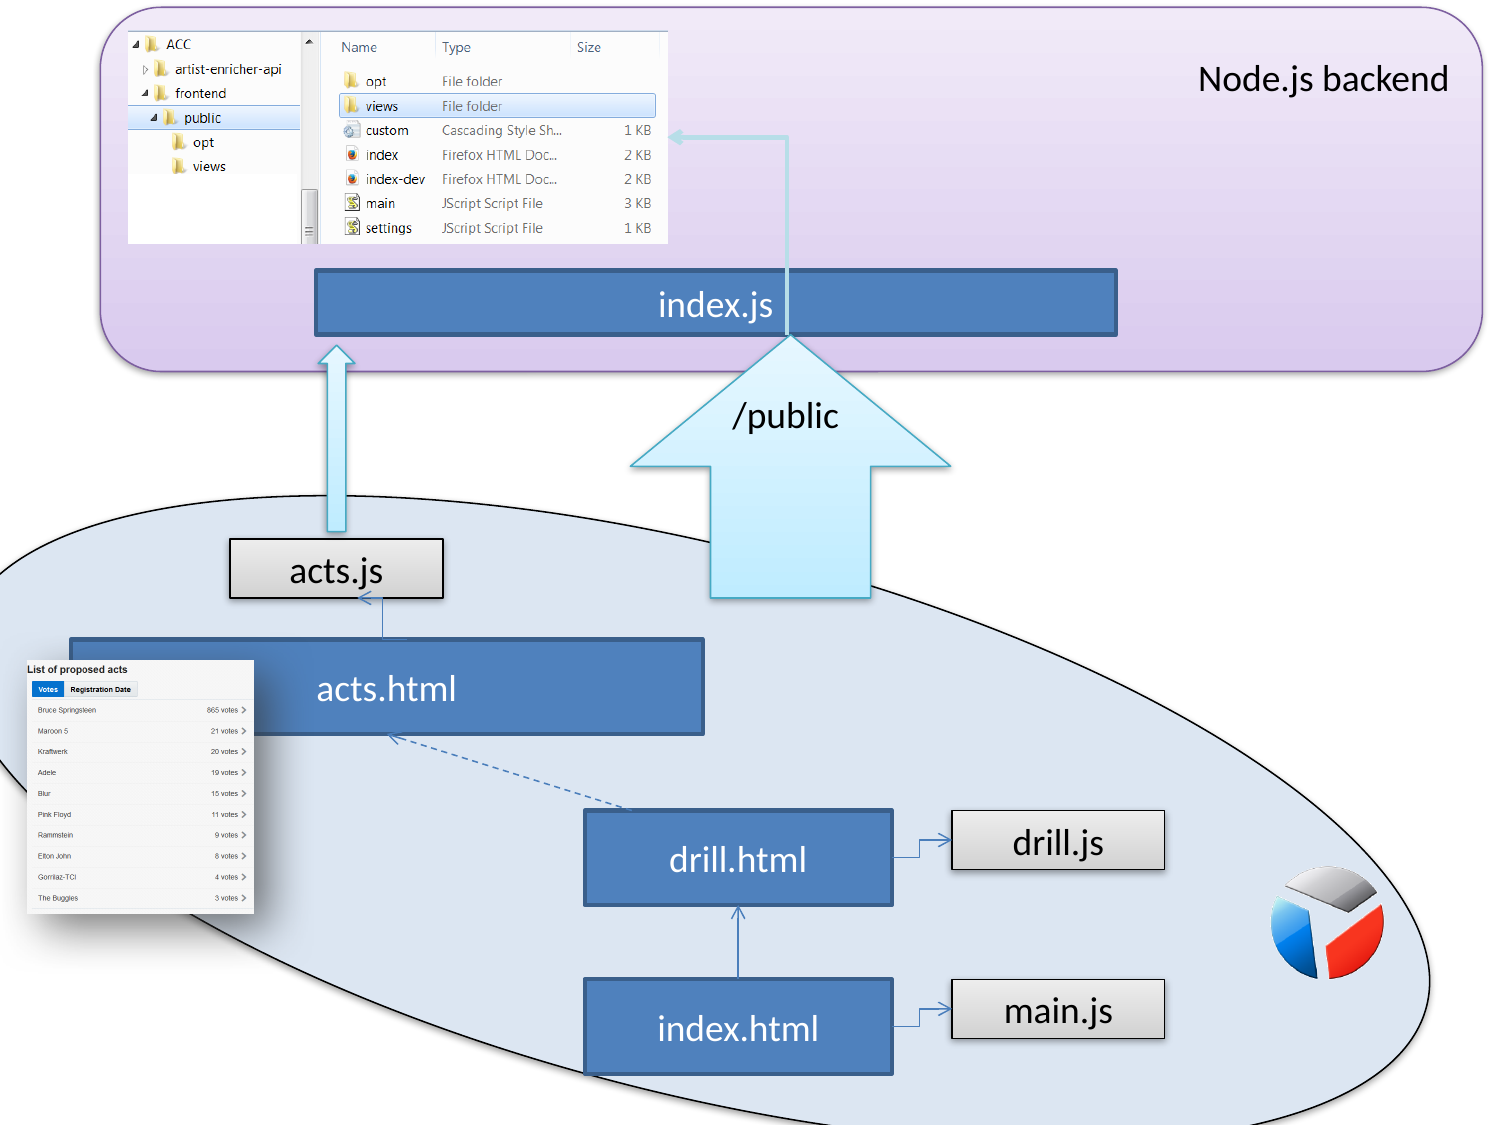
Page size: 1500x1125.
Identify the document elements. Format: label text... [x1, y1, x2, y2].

text_box [730, 334, 851, 383]
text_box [361, 593, 404, 644]
text_box drill.html [583, 808, 894, 907]
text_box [891, 839, 953, 858]
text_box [891, 1008, 953, 1027]
text_box acts.js [229, 538, 444, 599]
text_box index.html [583, 977, 894, 1076]
picture [127, 30, 668, 244]
text_box [267, 736, 736, 1074]
text_box /public [717, 383, 854, 444]
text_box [628, 175, 827, 297]
text_box main.js [951, 979, 1165, 1039]
picture [26, 660, 255, 914]
text_box [0, 494, 356, 775]
text_box acts.html [69, 637, 705, 736]
text_box index.js [314, 268, 785, 337]
text_box [350, 495, 1431, 1125]
text_box [317, 344, 356, 533]
text_box drill.js [951, 810, 1165, 870]
text_box [629, 385, 952, 599]
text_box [386, 733, 632, 811]
text_box Node.js backend [99, 6, 1484, 373]
picture [1269, 865, 1385, 980]
text_box index.js [789, 268, 1118, 337]
